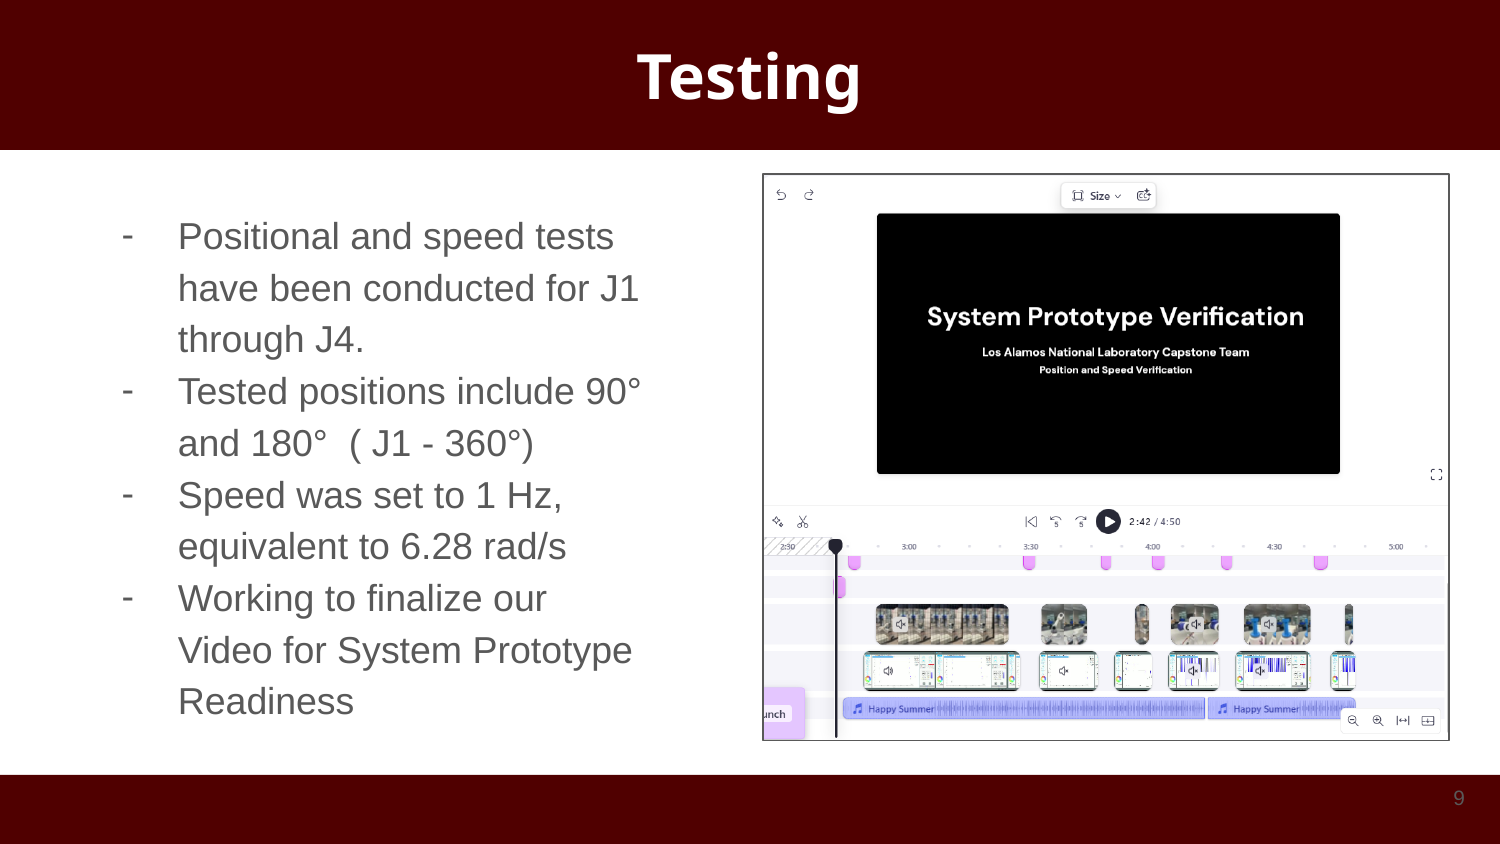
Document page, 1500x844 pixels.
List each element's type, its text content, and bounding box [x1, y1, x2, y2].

title Testing [0, 0, 1500, 150]
picture [763, 174, 1449, 741]
title [0, 774, 1500, 844]
slide_number ‹#› [1389, 764, 1480, 830]
text_box Positional and speed tests have been conducted for J1 through J4. Tested positions include 90° and 180° ( J1 - 360°) Speed was set to 1 Hz, equivalent to 6.28 rad/s Working to finalize our Video for System Prototype Readiness [87, 190, 666, 740]
